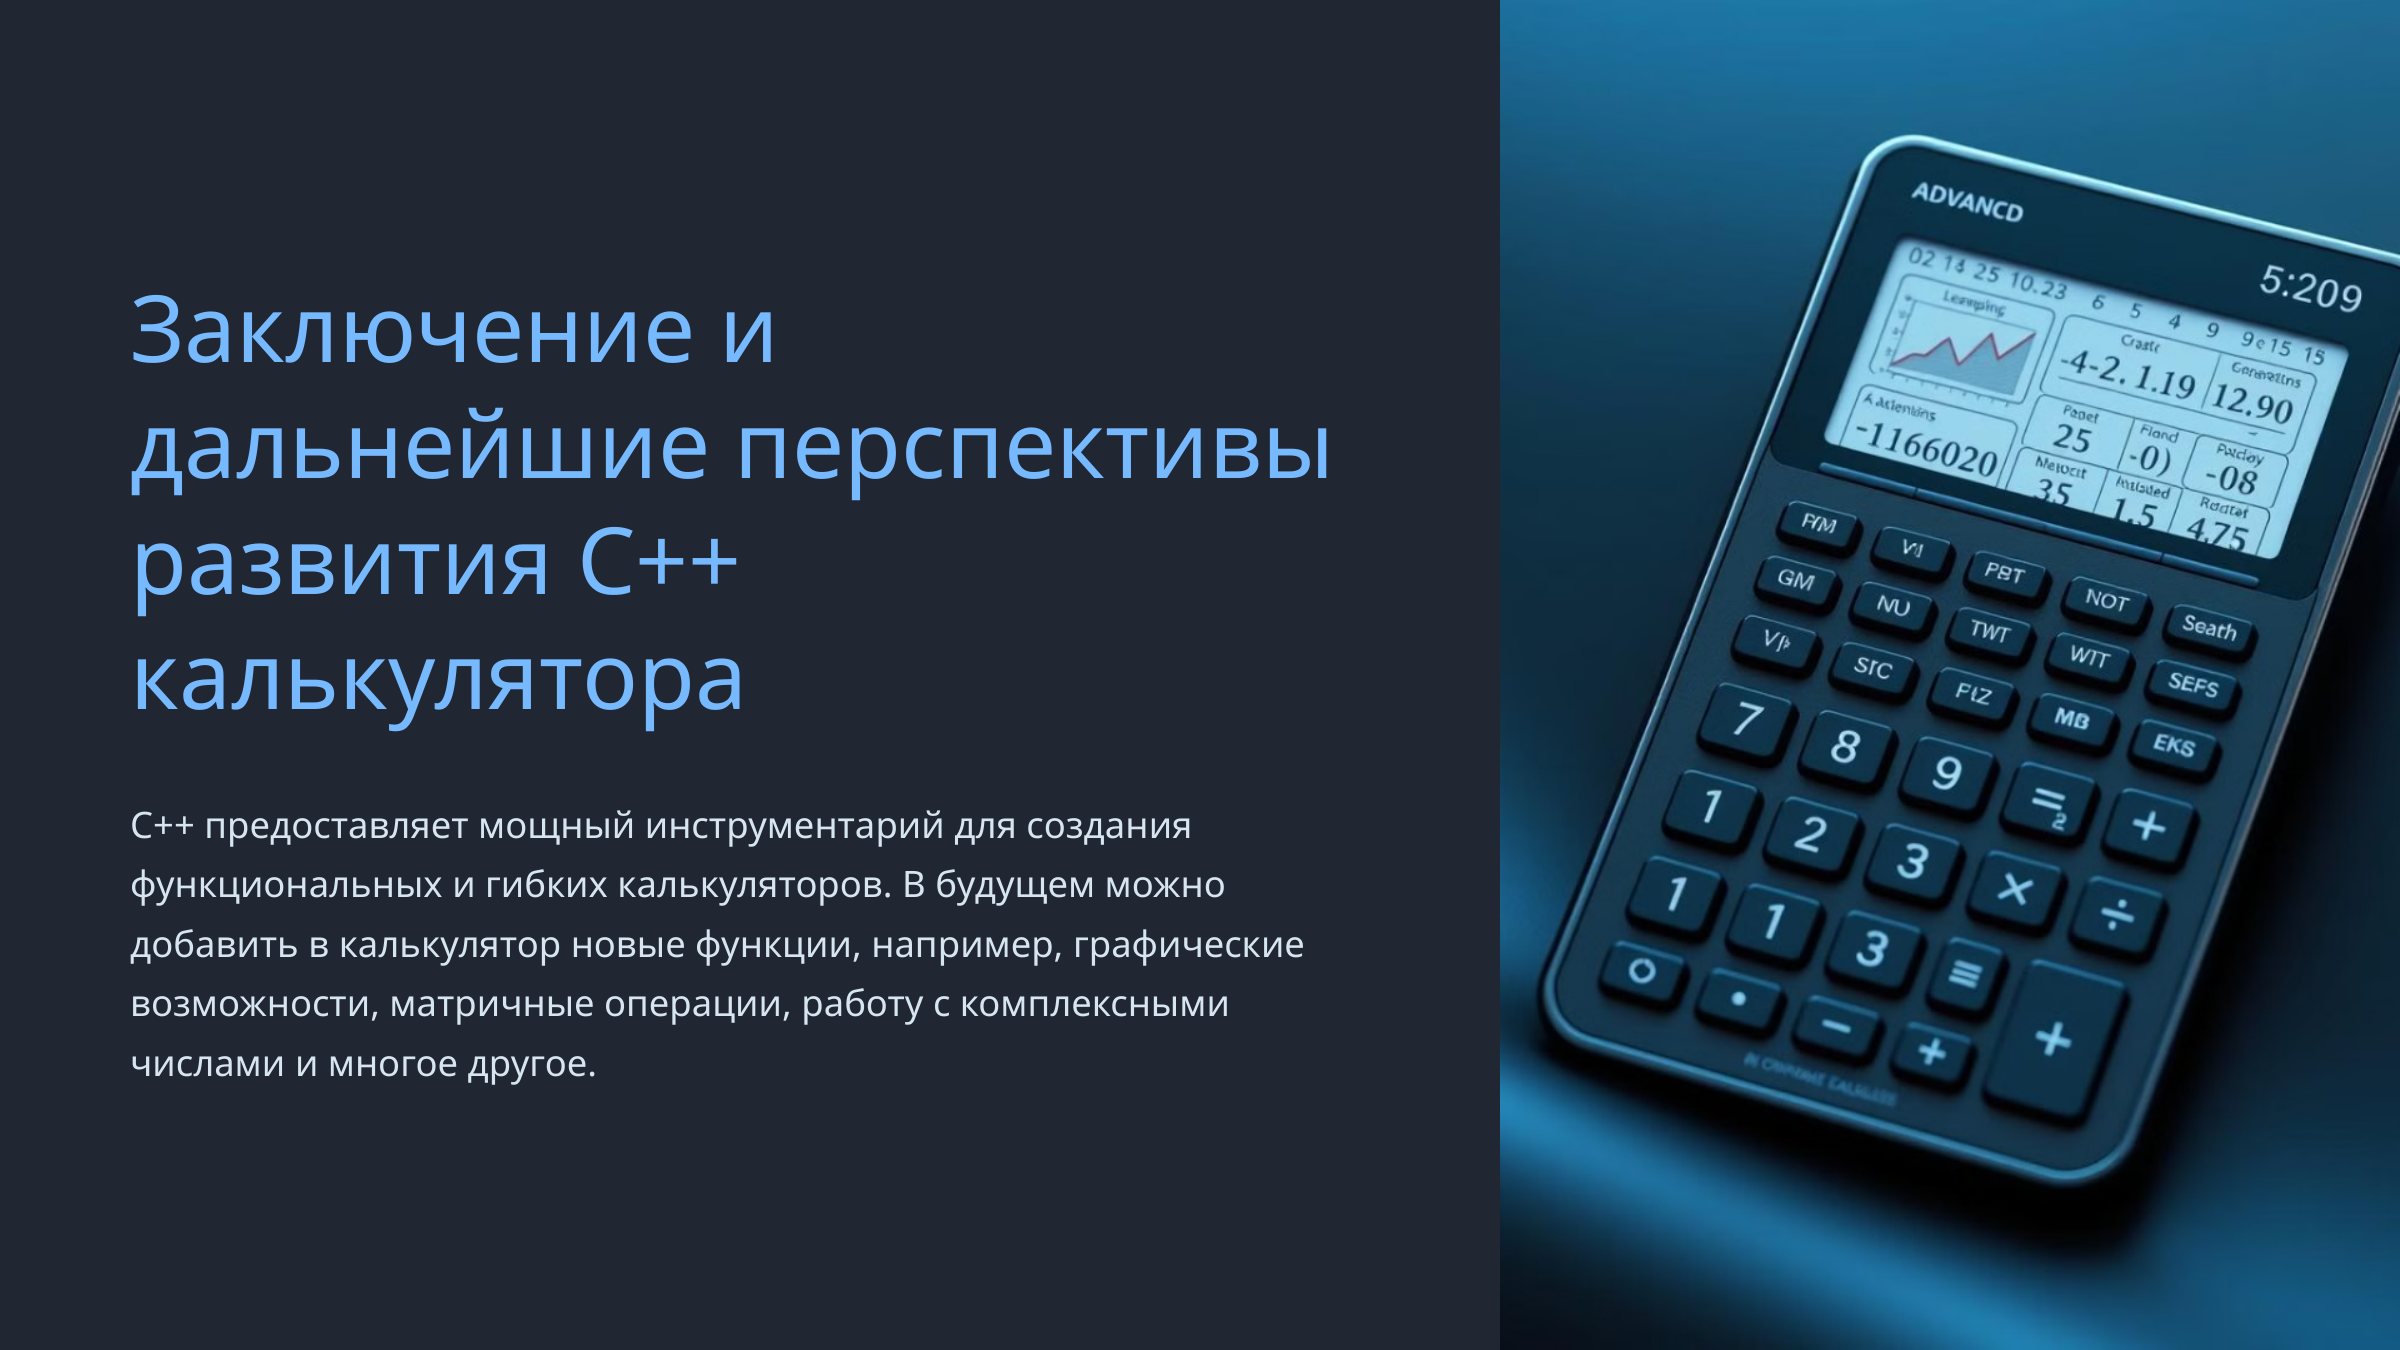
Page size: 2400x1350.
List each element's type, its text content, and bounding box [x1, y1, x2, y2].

text_box Заключение и дальнейшие перспективы развития C++ калькулятора [130, 265, 1370, 731]
text_box C++ предоставляет мощный инструментарий для создания функциональных и гибких калькуляторов. В будущем можно добавить в калькулятор новые функции, например, графические возможности, матричные операции, работу с комплексными числами и многое другое. [130, 786, 1370, 1085]
picture [1499, 0, 2400, 1350]
